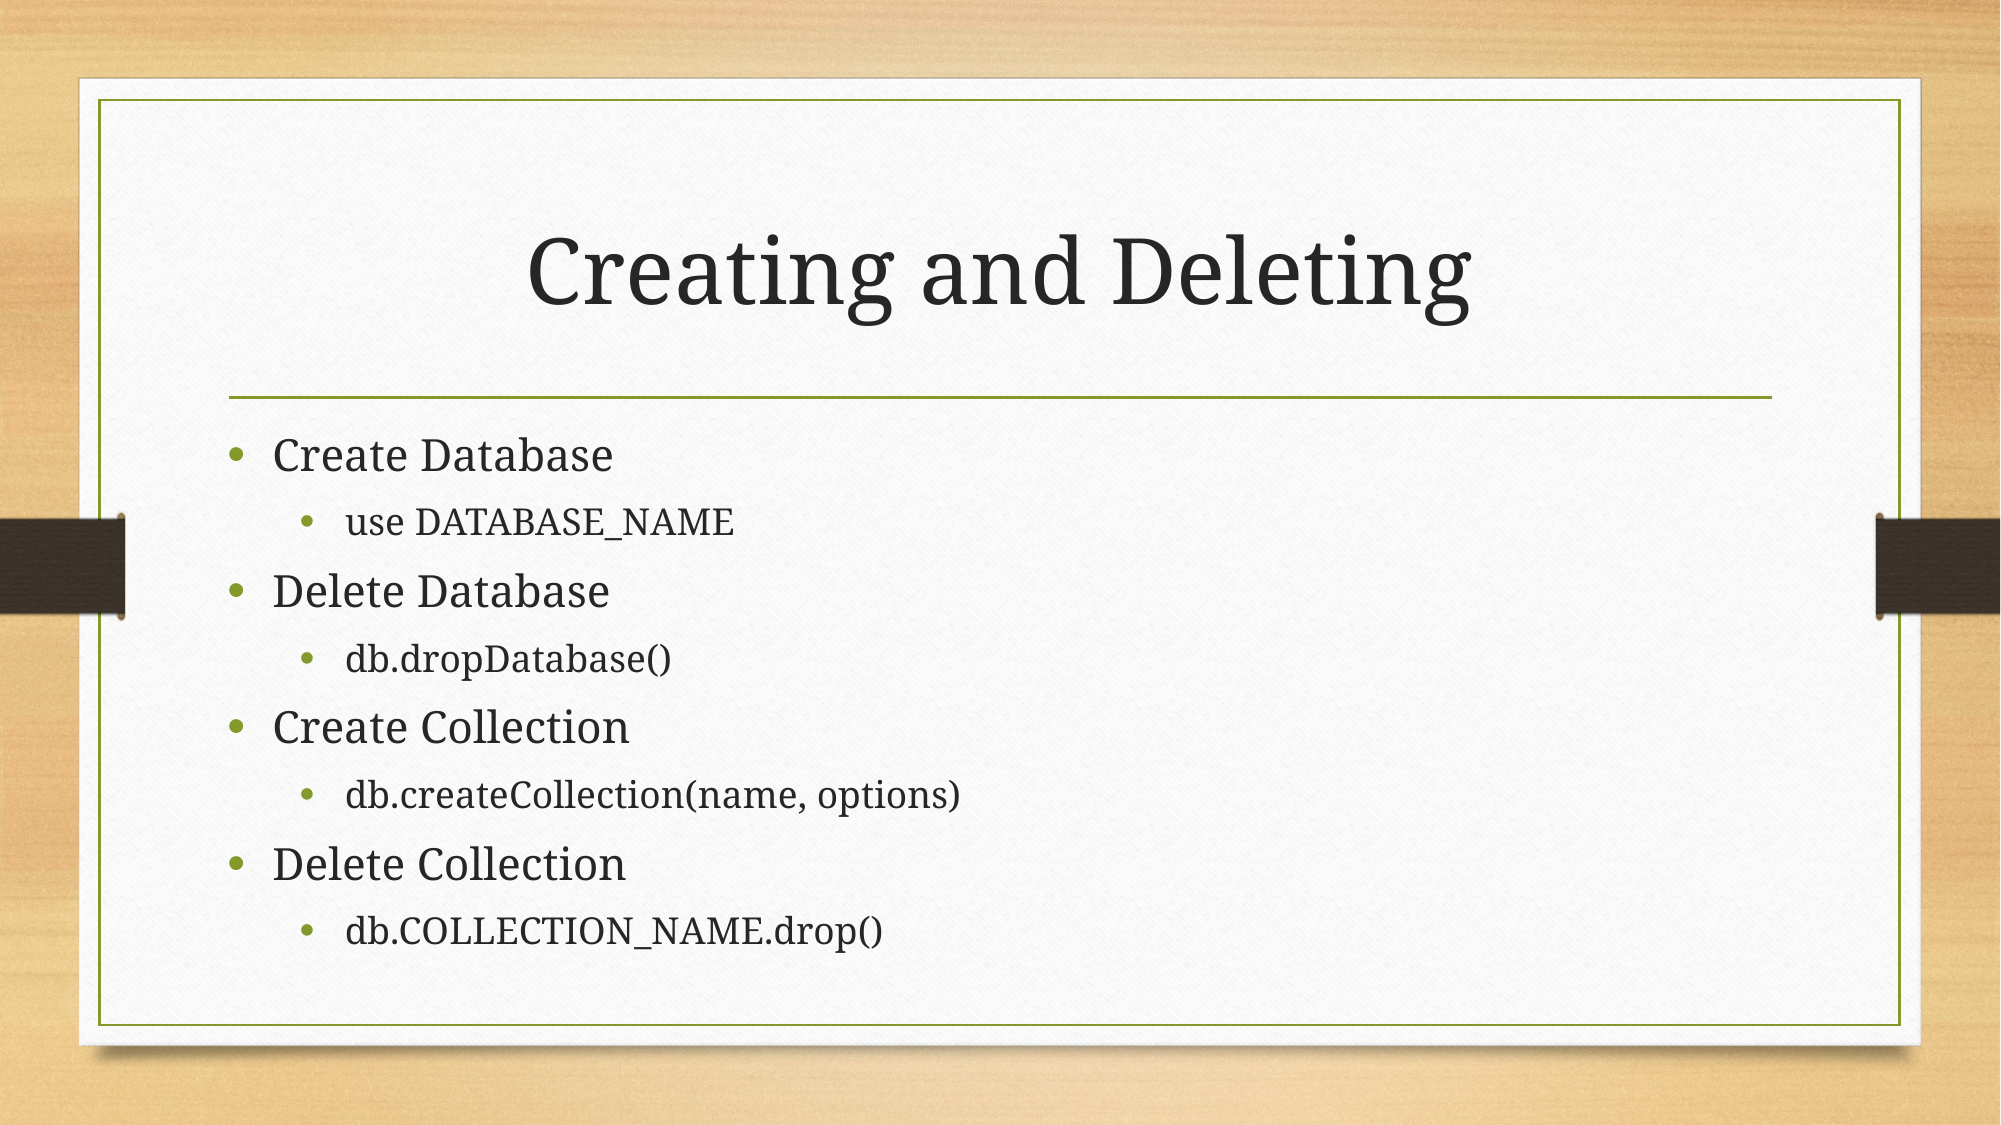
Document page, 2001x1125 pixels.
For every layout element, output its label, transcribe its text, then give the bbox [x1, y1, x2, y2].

title Creating and Deleting [212, 161, 1788, 375]
picture [0, 0, 2001, 1125]
list Create Database use DATABASE_NAME Delete Database db.dropDatabase() Create Collection db.createCollection(name, options) Delete Collection db.COLLECTION_NAME.drop() [212, 419, 1788, 964]
